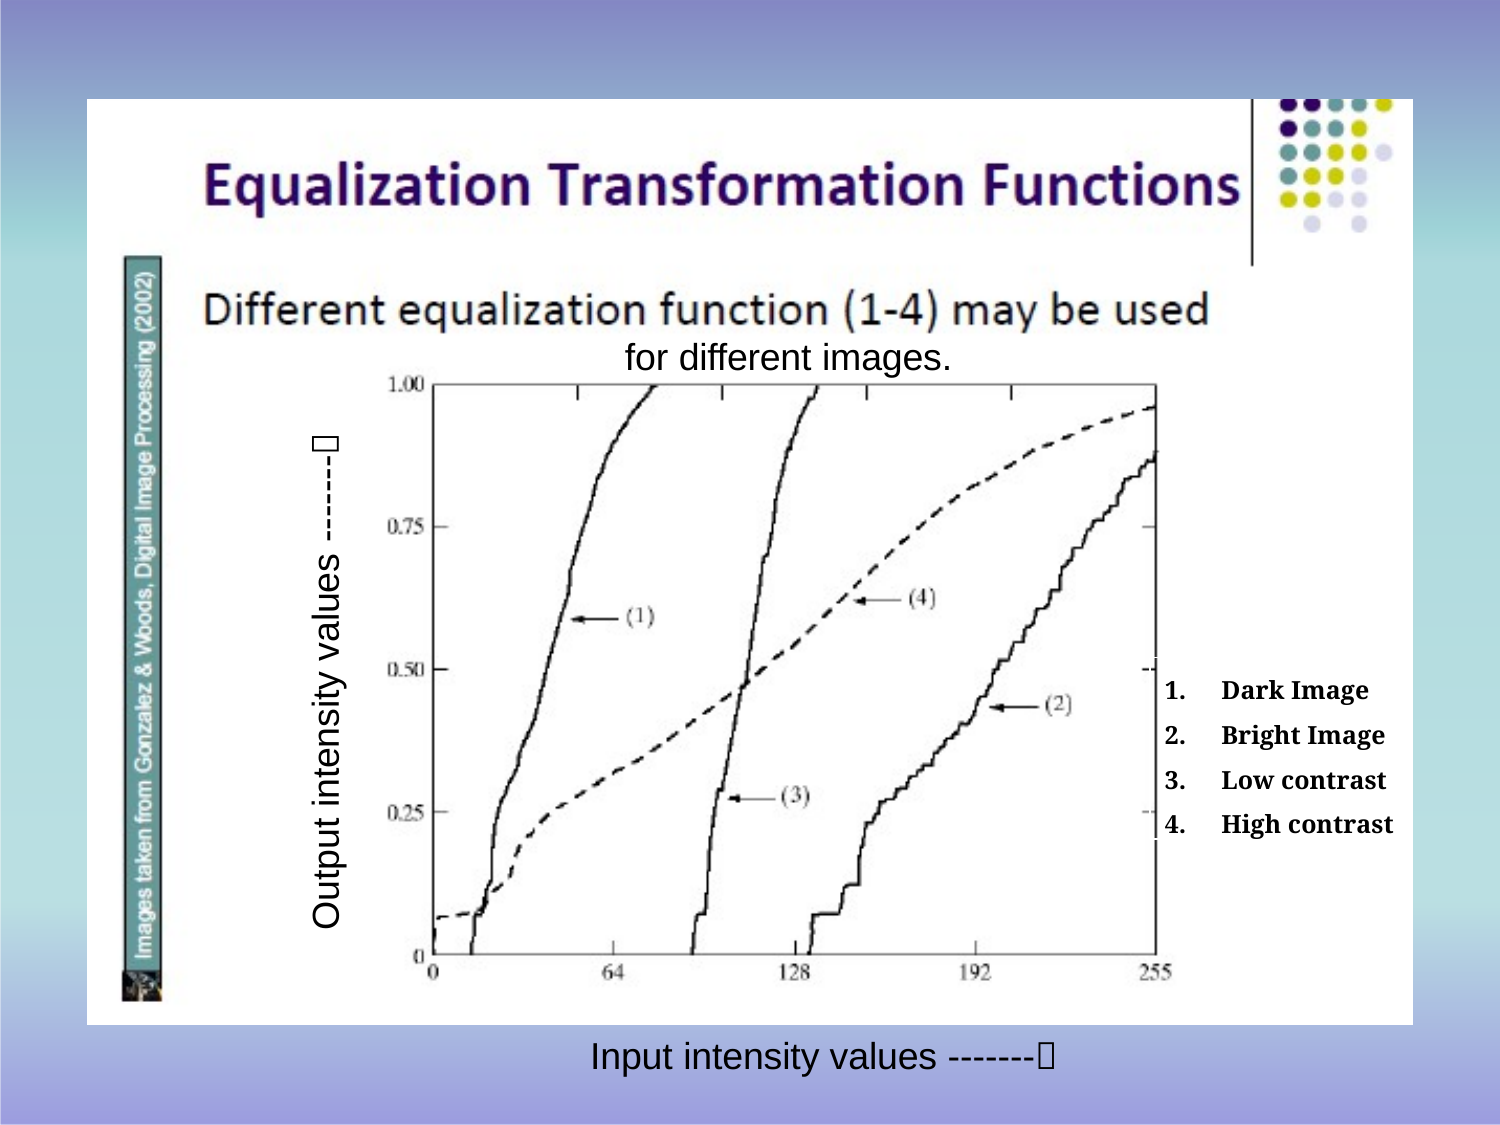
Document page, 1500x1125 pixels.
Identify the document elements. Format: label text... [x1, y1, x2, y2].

picture [0, 0, 1500, 1125]
text_box Input intensity values ------- [587, 1035, 1077, 1077]
